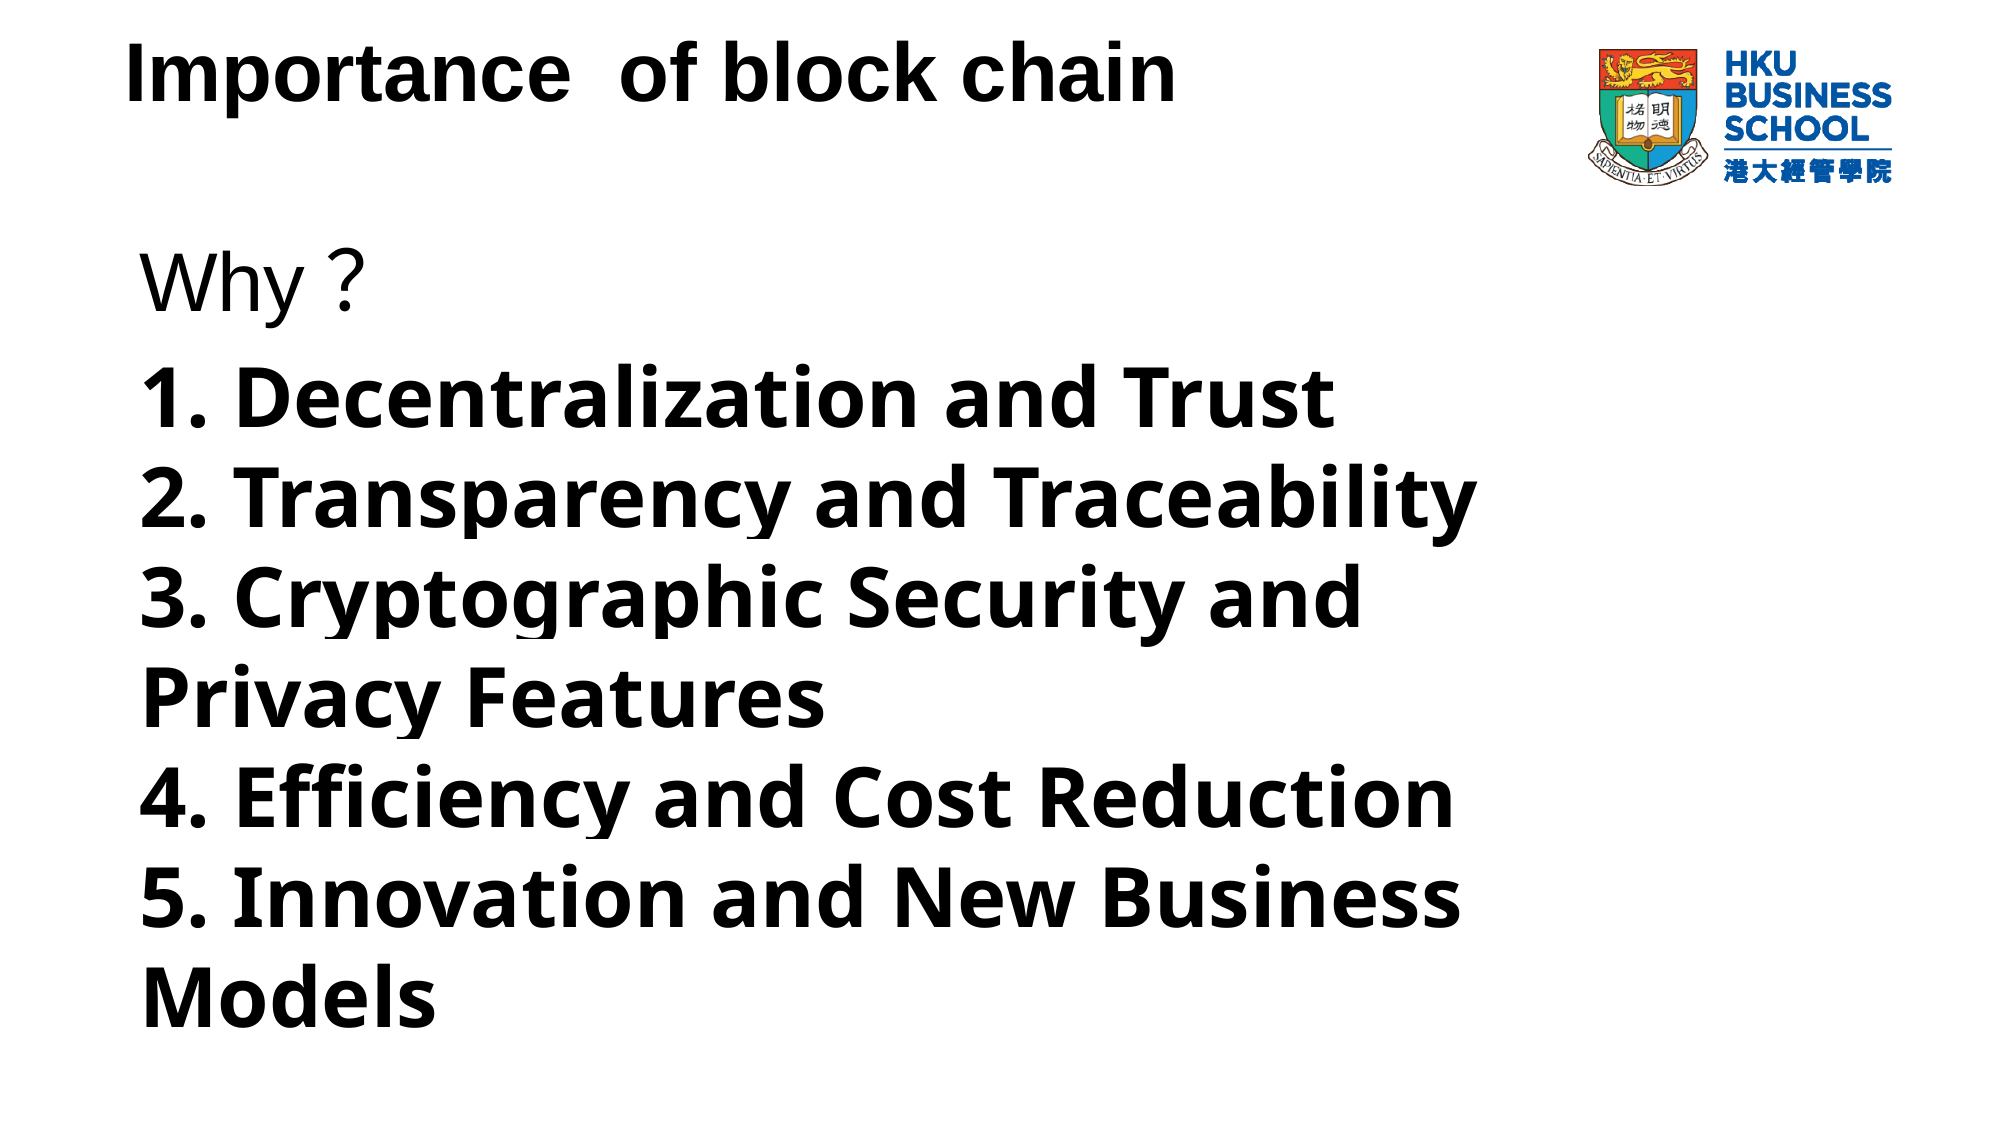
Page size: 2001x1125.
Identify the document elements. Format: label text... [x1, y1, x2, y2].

picture [1588, 49, 1892, 186]
text_box Why？ [124, 220, 441, 336]
title Importance of block chain [109, 0, 1891, 126]
text_box 1. Decentralization and Trust 2. Transparency and Traceability 3. Cryptographic Security and Privacy Features 4. Efficiency and Cost Reduction 5. Innovation and New Business Models [124, 337, 1600, 1097]
